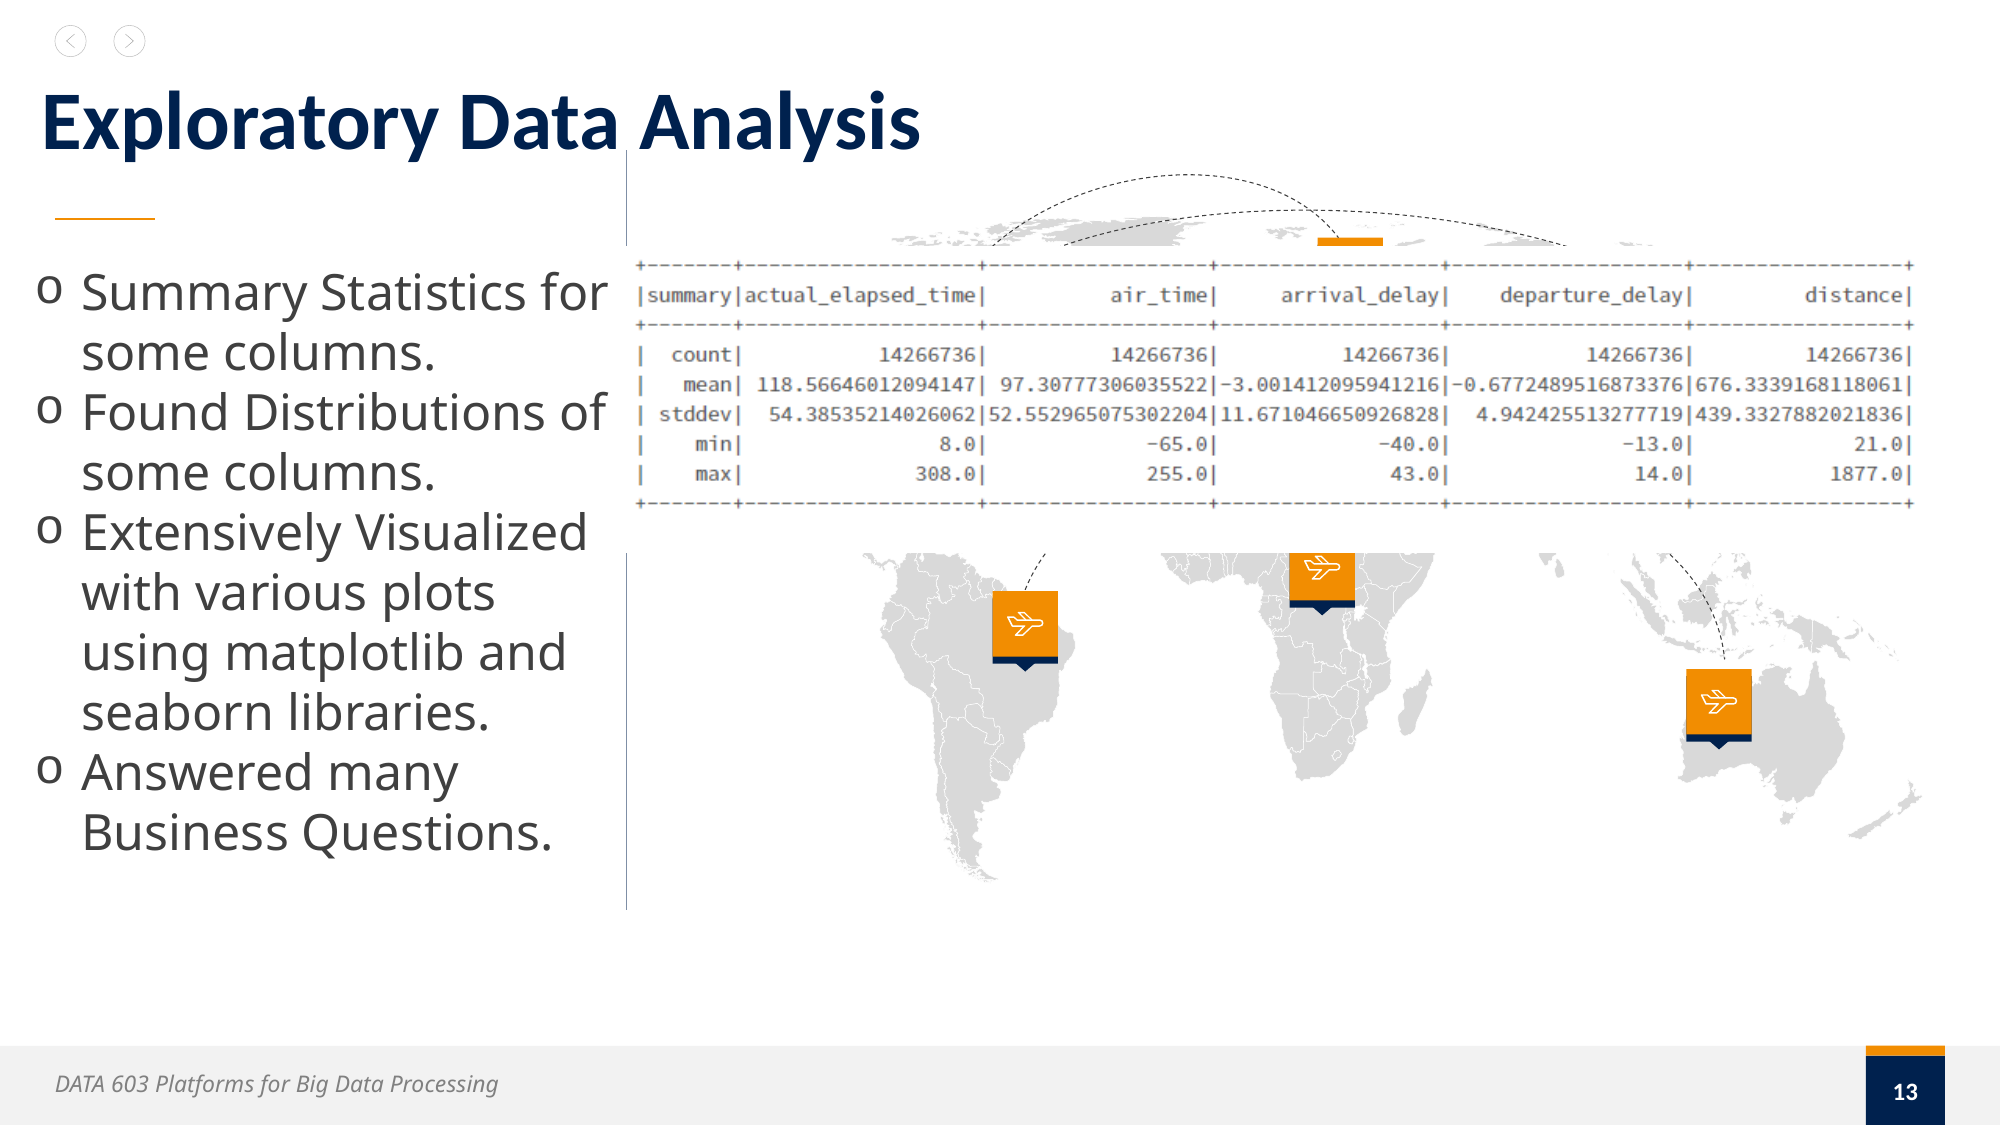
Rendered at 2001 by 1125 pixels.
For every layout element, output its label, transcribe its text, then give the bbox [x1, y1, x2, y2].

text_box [627, 177, 1923, 246]
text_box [627, 553, 1923, 884]
title Exploratory Data Analysis [41, 77, 1007, 260]
footer DATA 603 Platforms for Big Data Processing [54, 1071, 730, 1100]
slide_number 13 [1865, 1055, 1945, 1125]
picture [622, 246, 1968, 553]
text_box Summary Statistics for some columns. Found Distributions of some columns. Extensively Visualized with various plots using matplotlib and seaborn libraries. Answered many Business Questions. [34, 260, 635, 1041]
